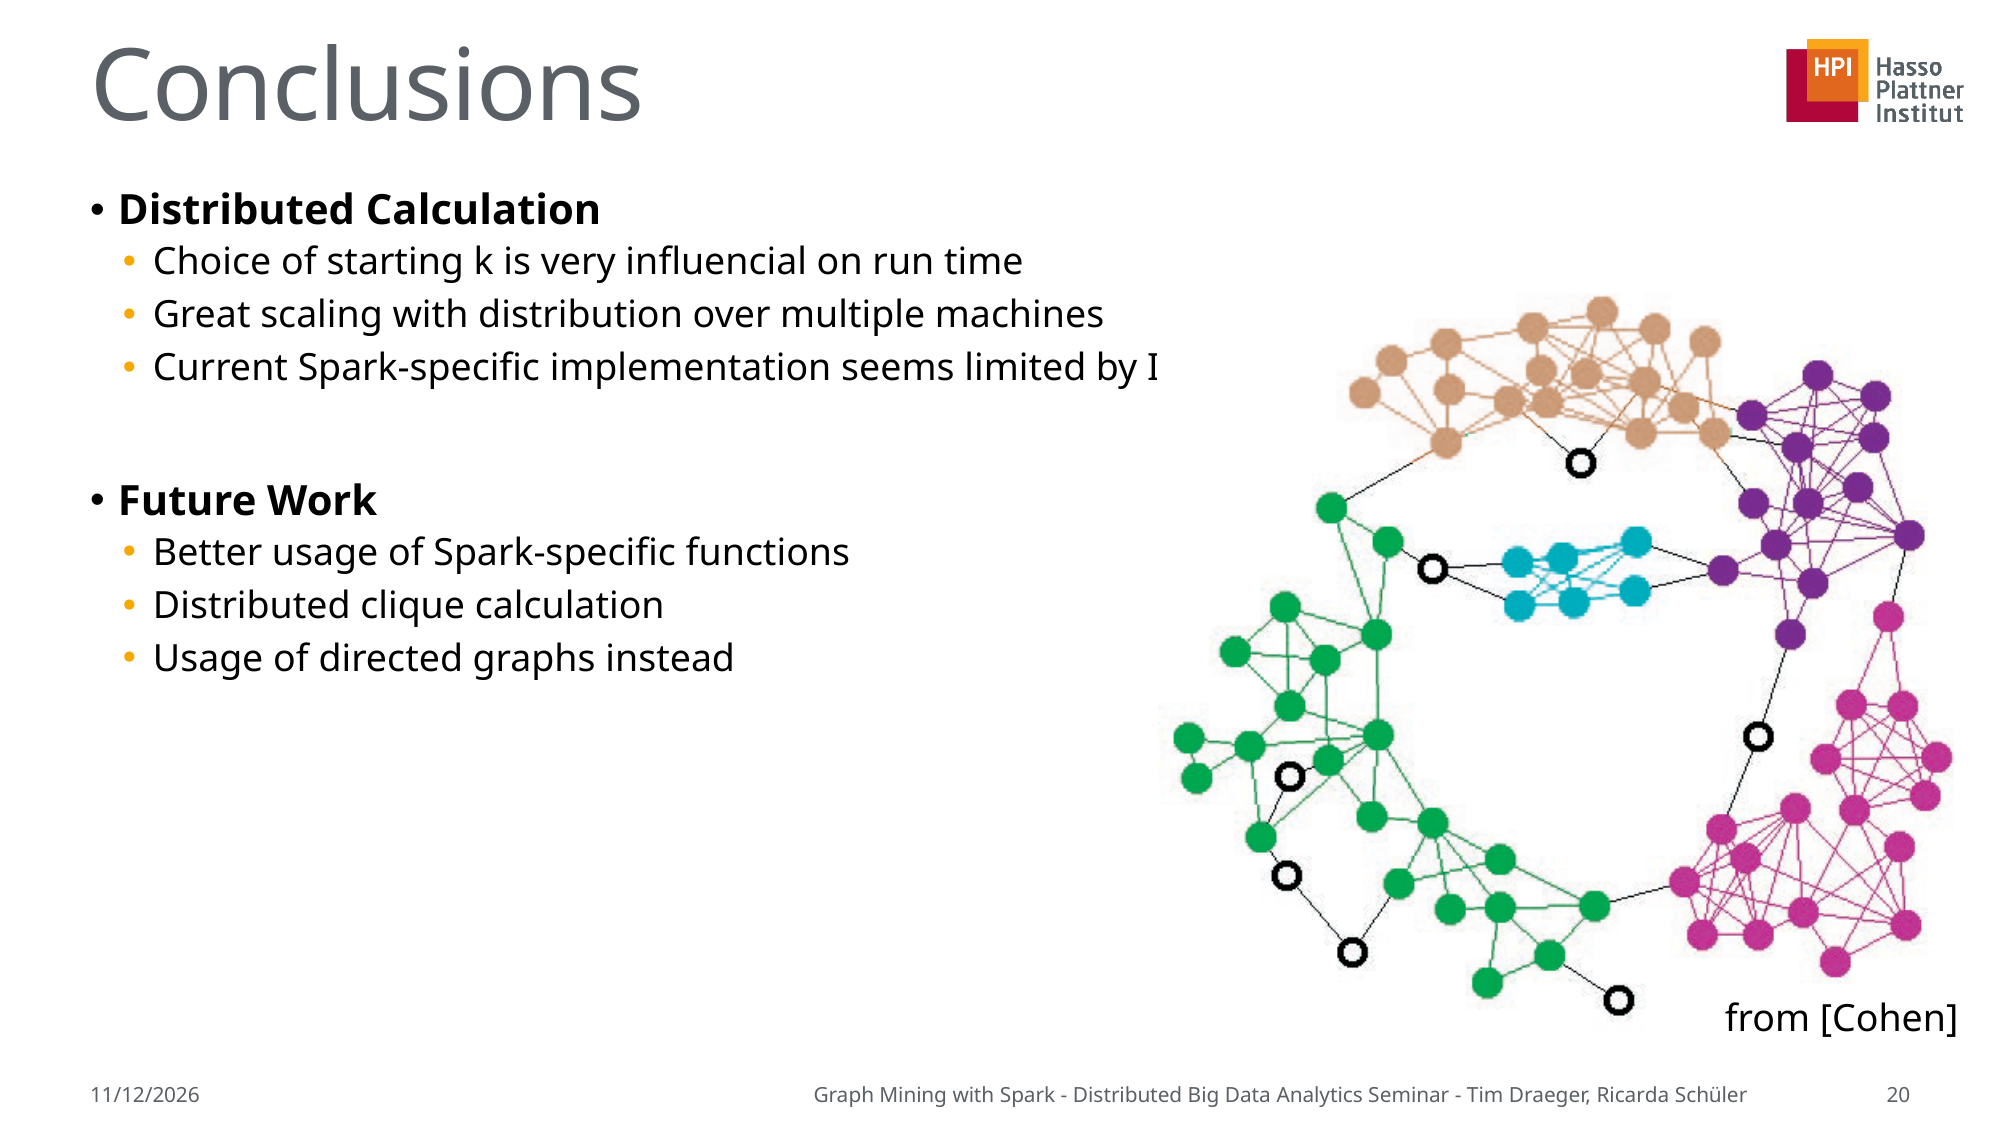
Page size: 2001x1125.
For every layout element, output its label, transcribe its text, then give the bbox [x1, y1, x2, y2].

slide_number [75, 1065, 233, 1125]
slide_number 20 [1768, 1065, 1926, 1125]
title Conclusions [75, 0, 1732, 149]
footer Graph Mining with Spark - Distributed Big Data Analytics Seminar - Tim Draeger, Ricarda Schüler [238, 1065, 1763, 1125]
list Distributed Calculation Choice of starting k is very influencial on run time Great scaling with distribution over multiple machines Current Spark-specific implementation seems limited by I/O Future Work Better usage of Spark-specific functions Distributed clique calculation Usage of directed graphs instead [75, 181, 1906, 1033]
picture [1784, 35, 1966, 124]
text_box from [Cohen] [1710, 1041, 1984, 1047]
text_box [1156, 267, 1980, 1034]
